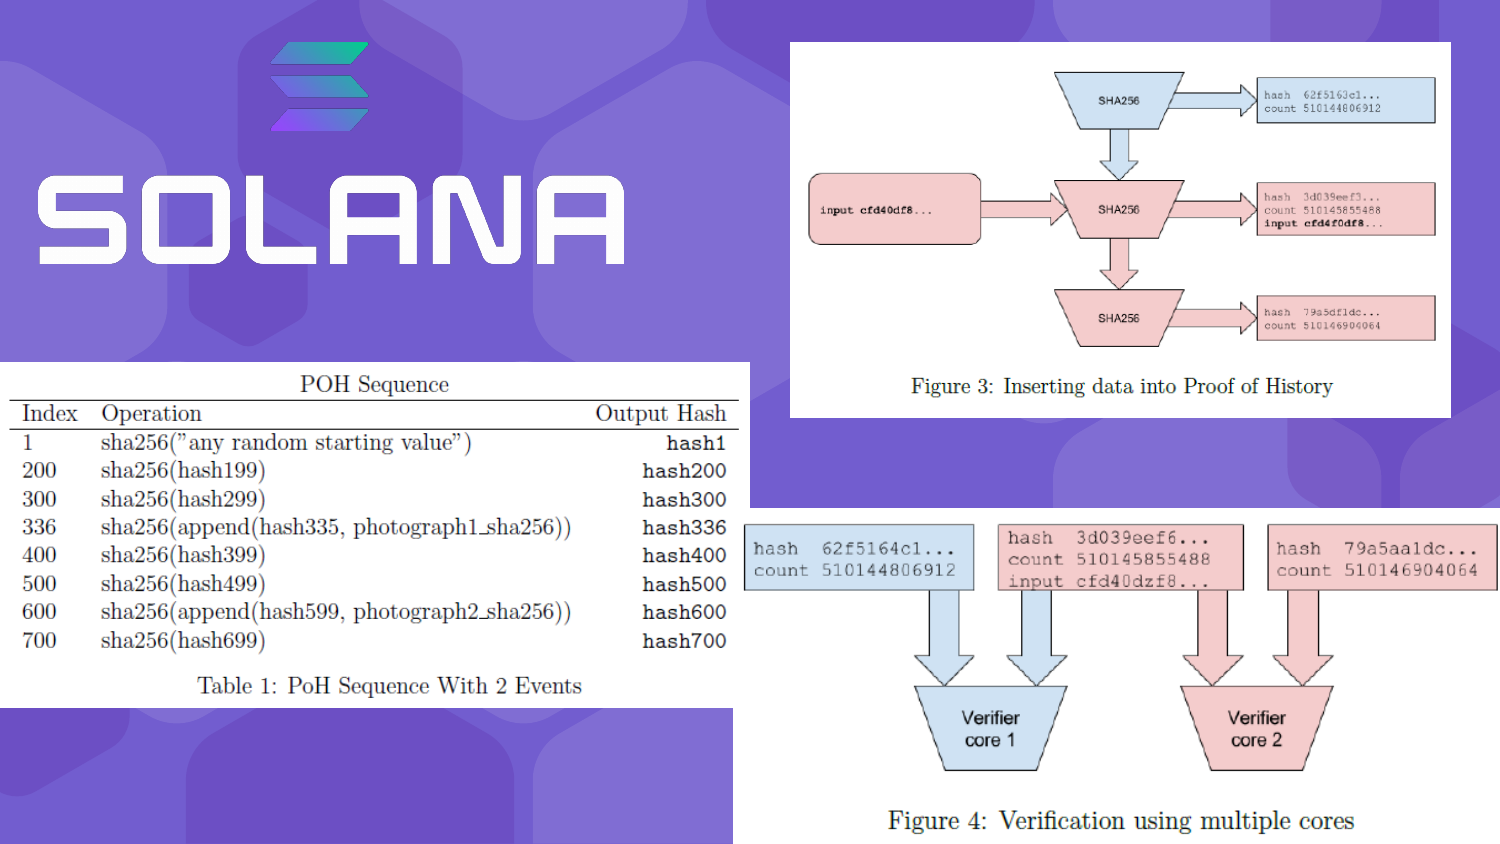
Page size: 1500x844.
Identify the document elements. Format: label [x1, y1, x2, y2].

picture [38, 42, 625, 264]
picture [790, 42, 1451, 418]
picture [0, 362, 1500, 844]
